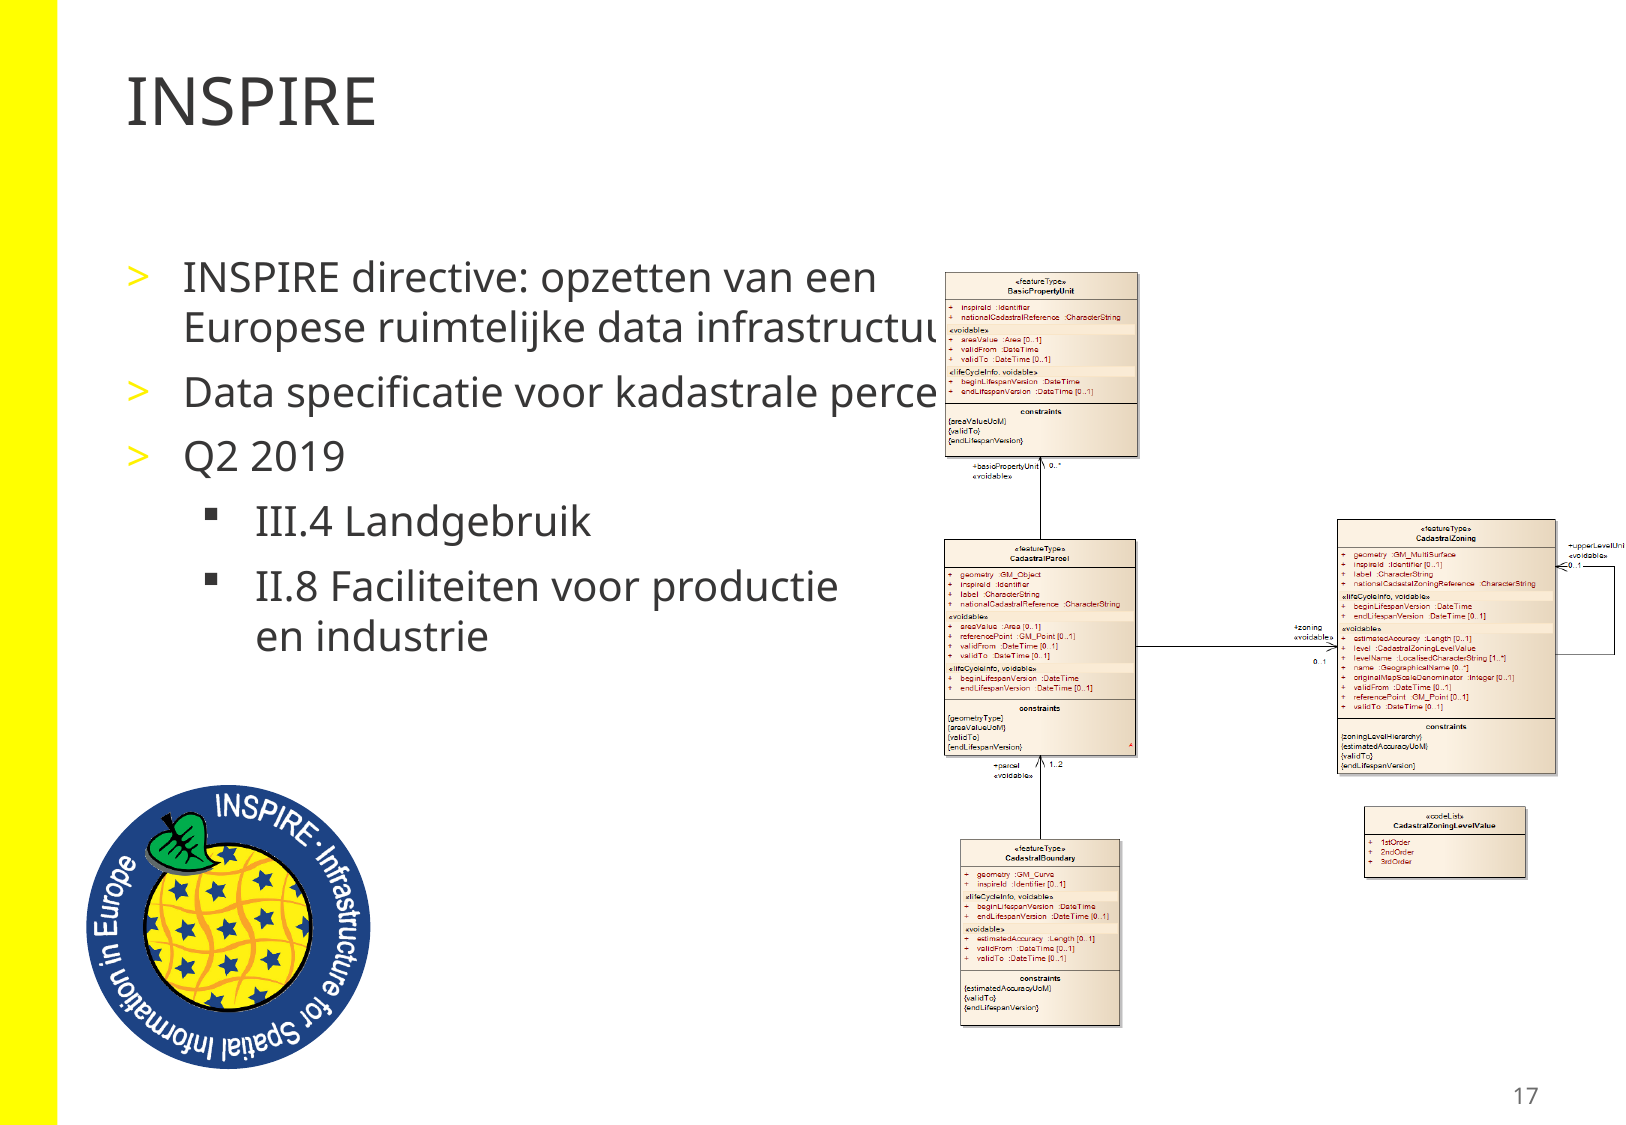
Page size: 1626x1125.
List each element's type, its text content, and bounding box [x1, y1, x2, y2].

list INSPIRE directive: opzetten van een Europese ruimtelijke data infrastructuur Data specificatie voor kadastrale percelen Q2 2019 III.4 Landgebruik II.8 Faciliteiten voor productie en industrie [111, 243, 1514, 1063]
picture [86, 786, 369, 1069]
title INSPIRE [111, 59, 1514, 222]
slide_number 17 [1424, 1075, 1548, 1120]
picture [936, 264, 1625, 1033]
